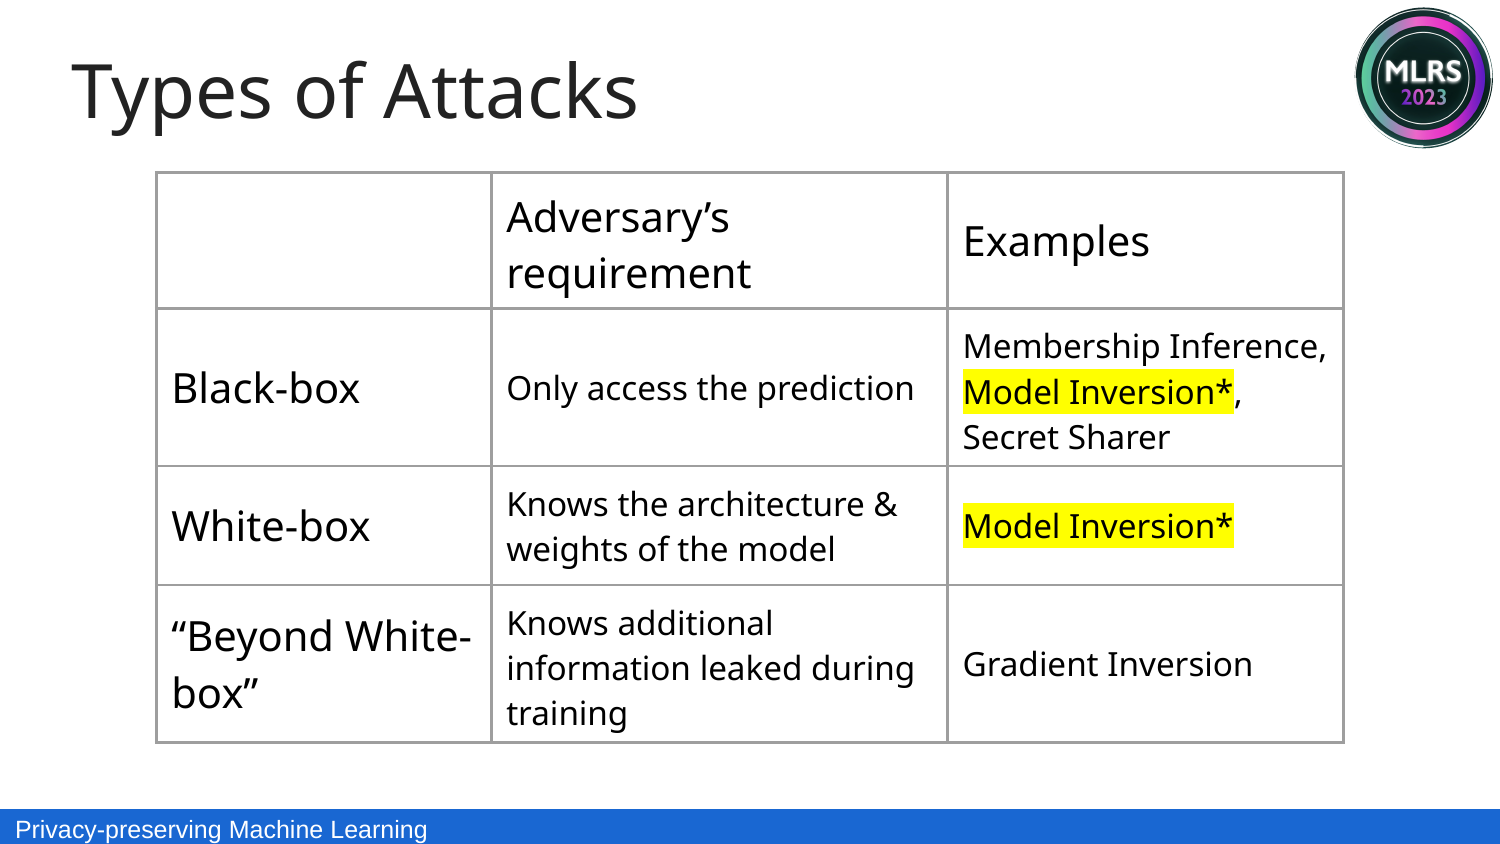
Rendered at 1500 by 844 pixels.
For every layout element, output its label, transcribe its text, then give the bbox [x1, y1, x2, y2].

table_header Adversary’s requirement [493, 174, 946, 307]
table_header [158, 174, 490, 307]
table_cell Model Inversion* [949, 467, 1342, 584]
picture [1375, 7, 1493, 133]
table_cell White-box [158, 467, 490, 584]
table_cell Knows the architecture & weights of the model [493, 467, 946, 584]
table_cell Gradient Inversion [949, 586, 1342, 741]
table_cell Knows additional information leaked during training [493, 586, 946, 741]
table_cell Black-box [158, 310, 490, 465]
table_cell Membership Inference, Model Inversion*, Secret Sharer [949, 310, 1342, 465]
table_cell Only access the prediction [493, 310, 946, 465]
text_box Types of Attacks [55, 28, 1467, 149]
table_header Examples [949, 174, 1342, 307]
table_cell “Beyond White-box” [158, 586, 490, 741]
